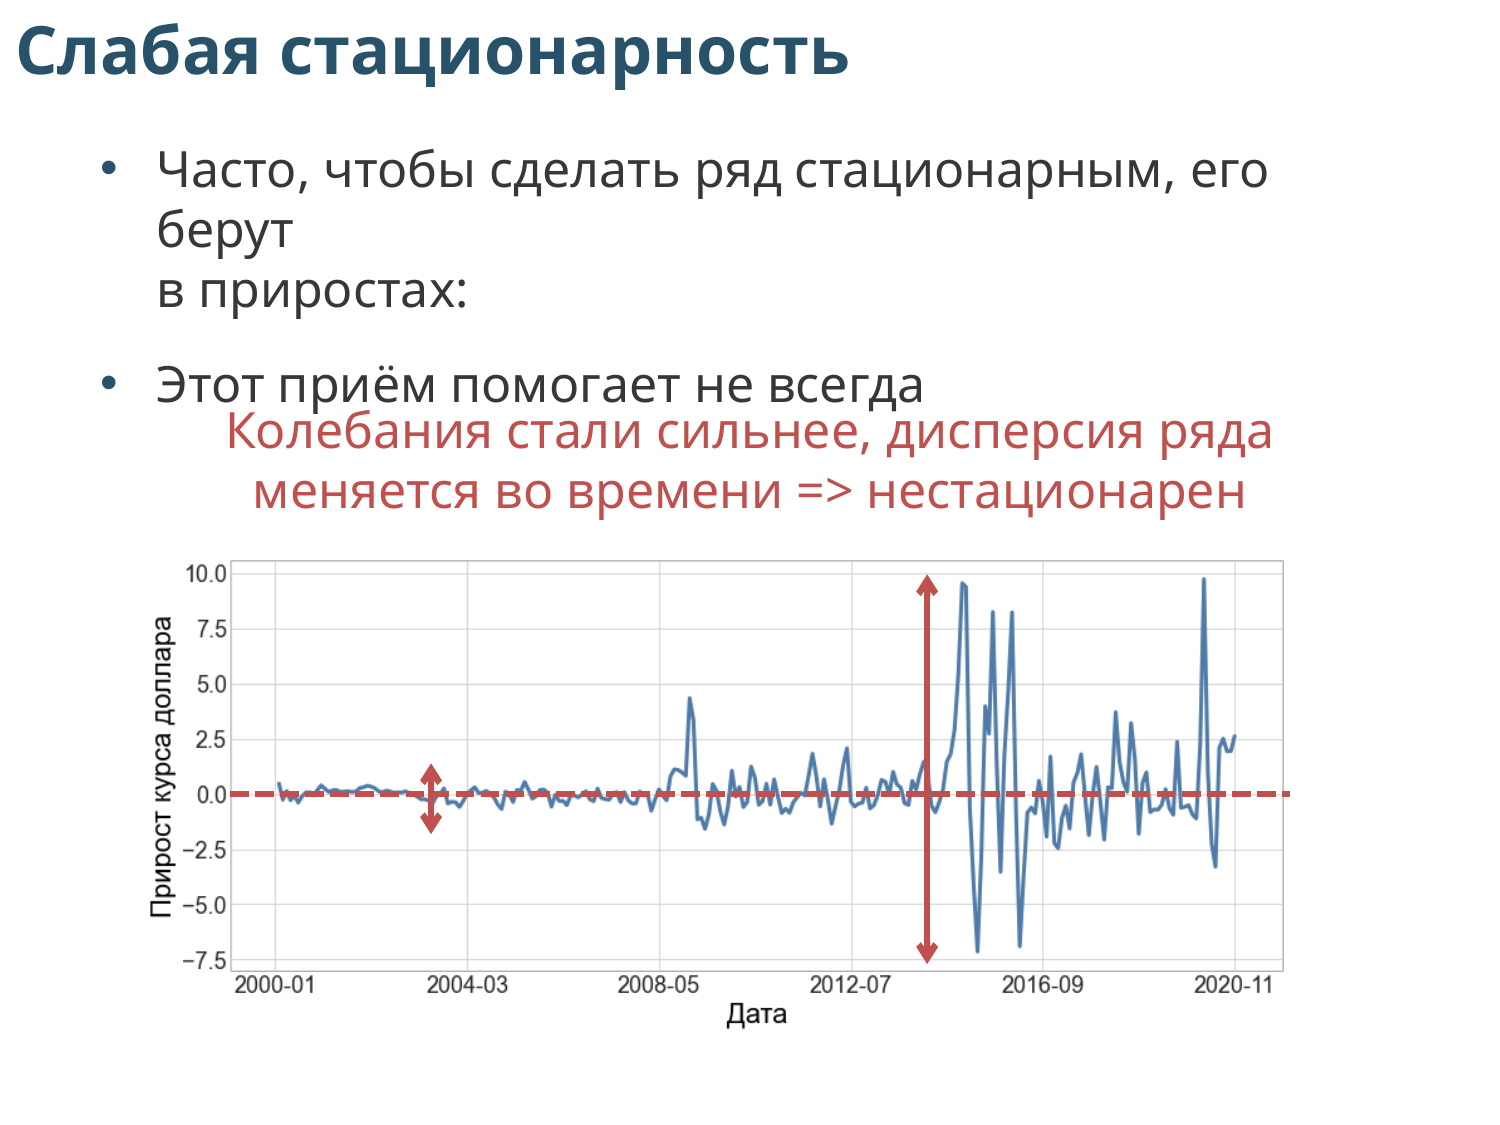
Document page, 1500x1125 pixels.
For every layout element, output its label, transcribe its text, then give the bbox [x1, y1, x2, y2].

text_box Слабая стационарность [0, 0, 1500, 96]
picture [143, 551, 1291, 1037]
text_box Колебания стали сильнее, дисперсия ряда меняется во времени => нестационарен [206, 390, 1294, 526]
